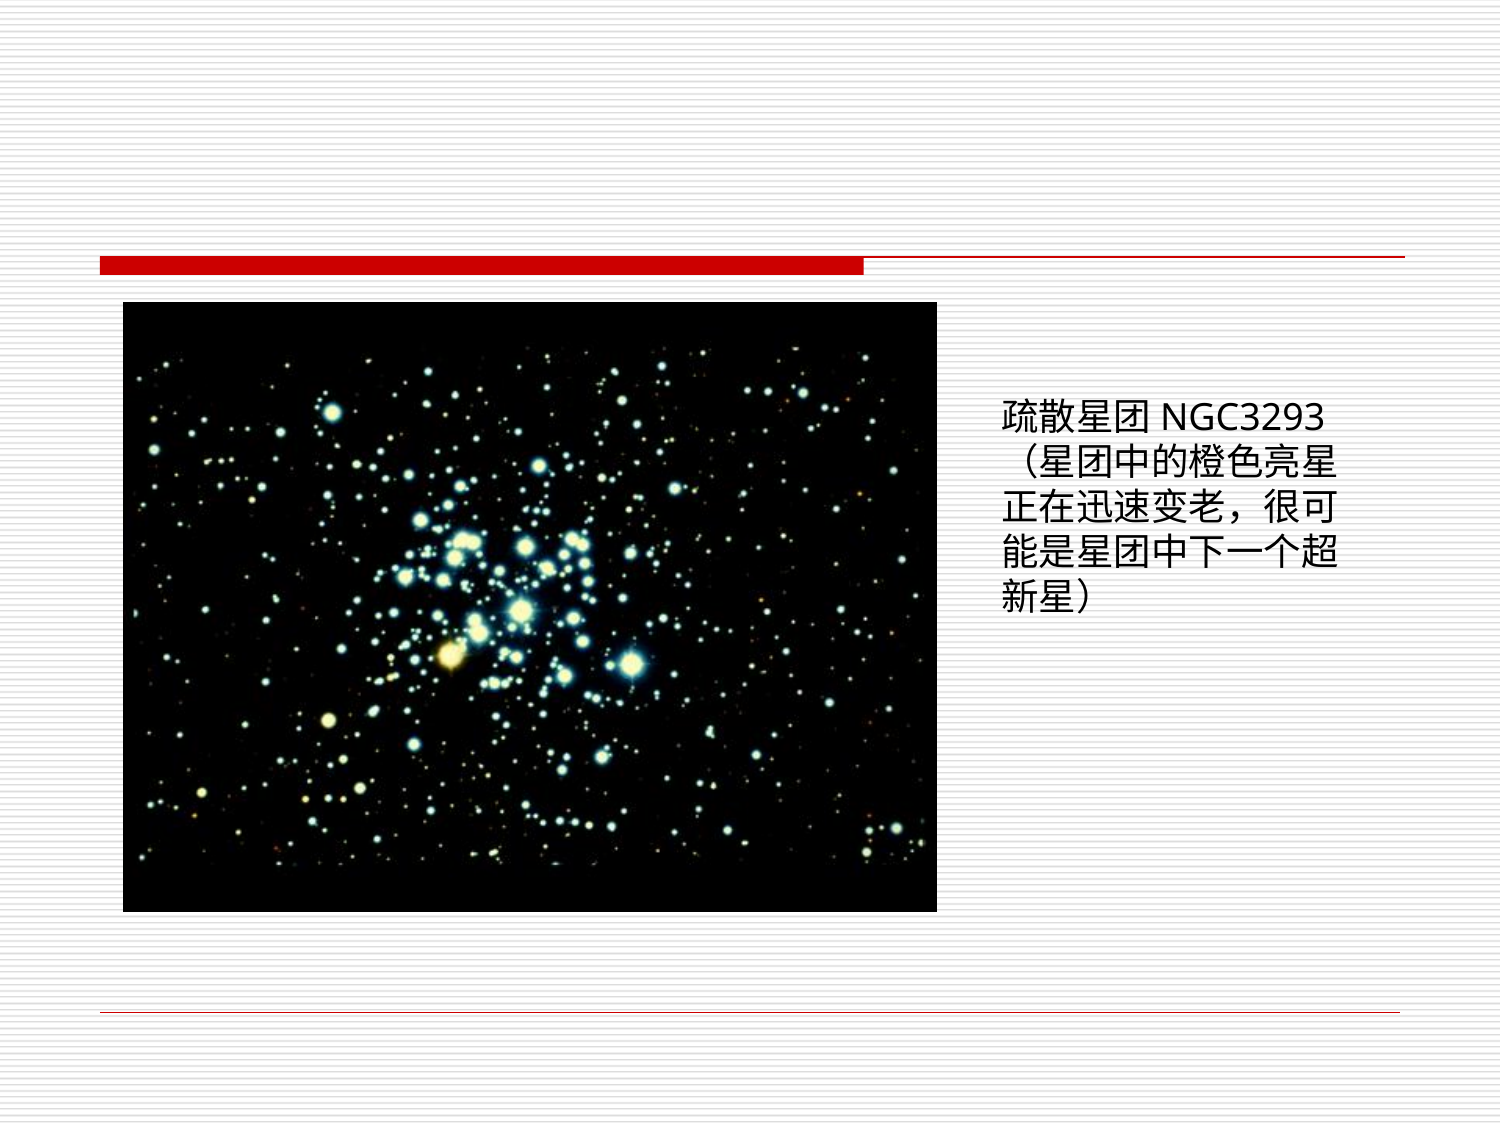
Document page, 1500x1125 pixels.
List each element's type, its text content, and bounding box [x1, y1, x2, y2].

text_box 疏散星团NGC3293 （星团中的橙色亮星正在迅速变老，很可能是星团中下一个超新星） [986, 385, 1359, 626]
picture [0, 0, 1500, 1125]
